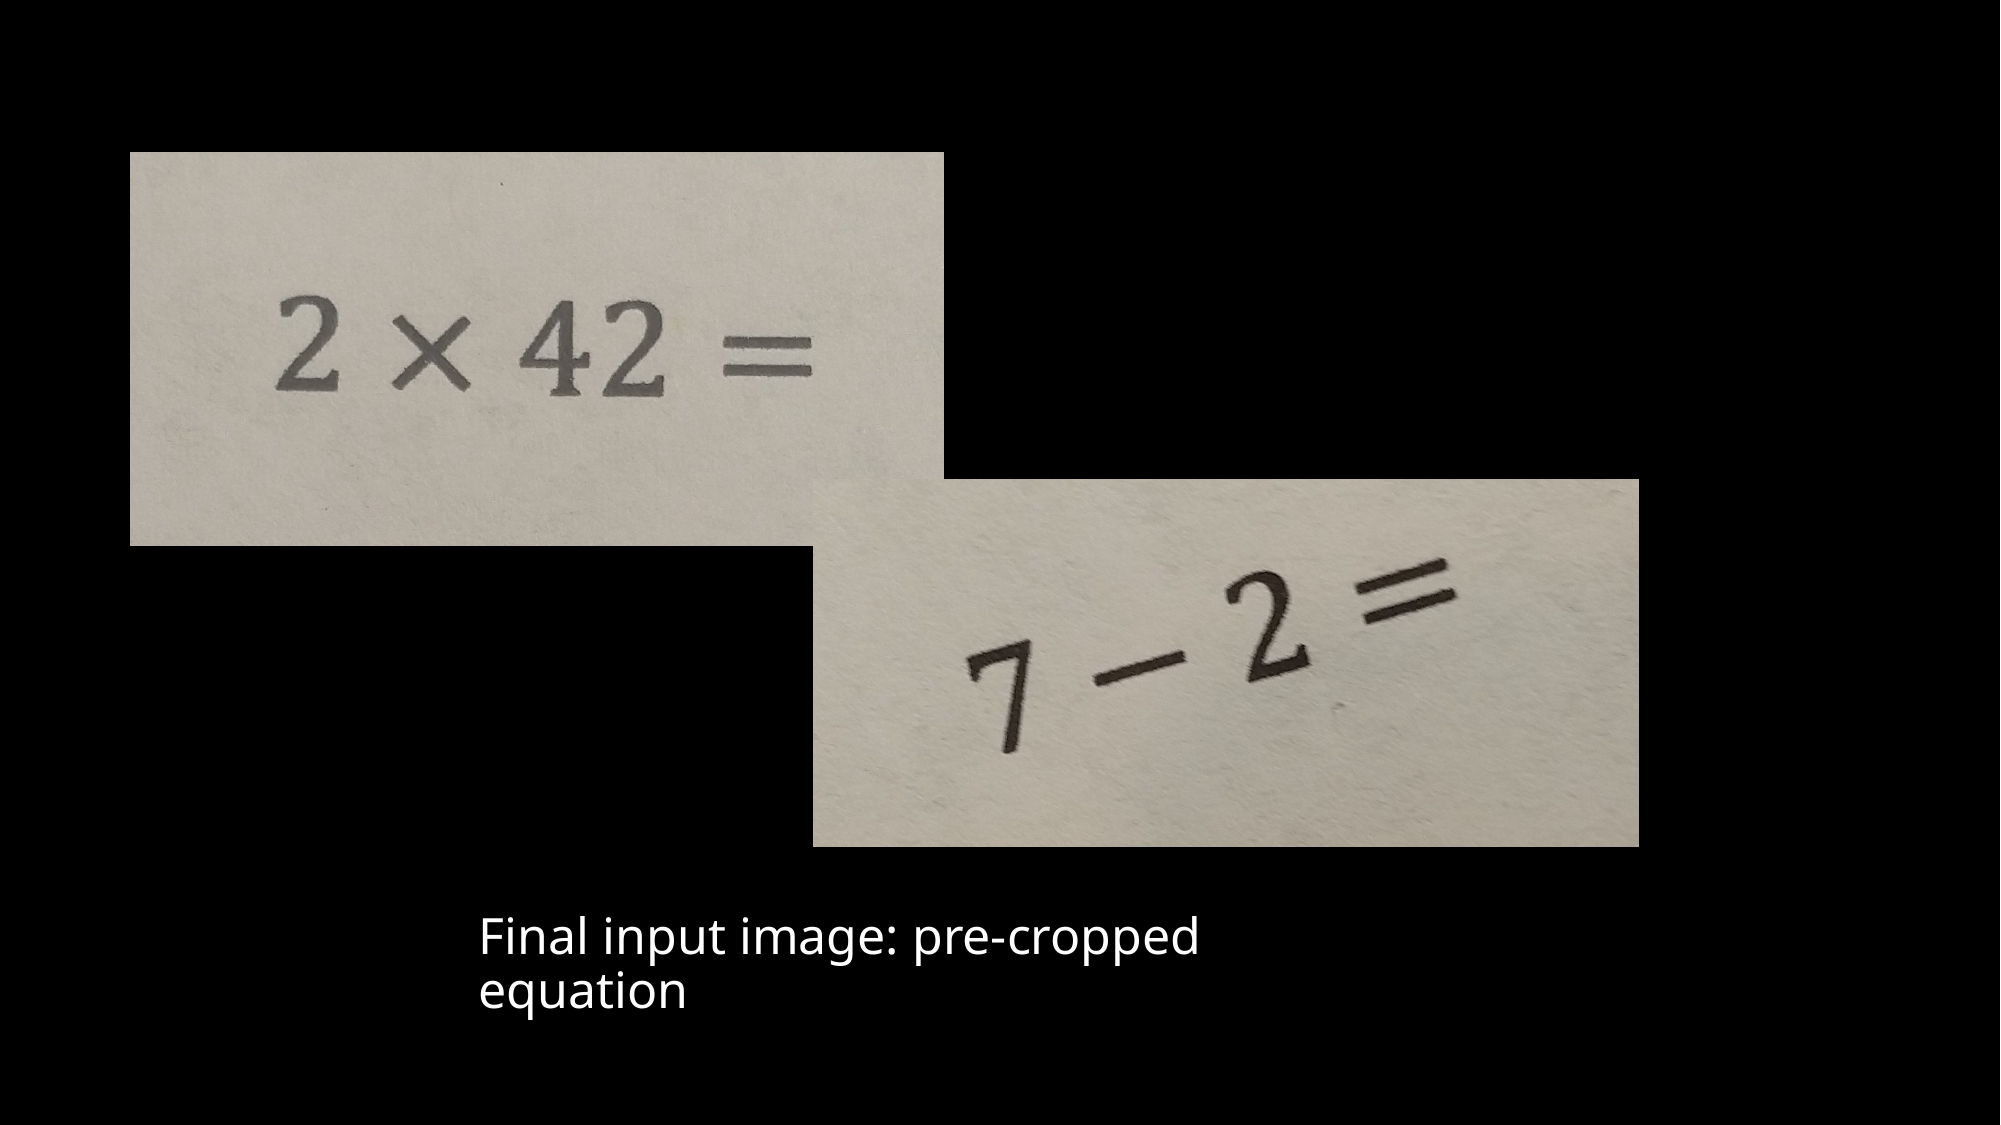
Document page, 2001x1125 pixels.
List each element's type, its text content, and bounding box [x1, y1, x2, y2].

picture [130, 152, 1639, 847]
title Final input image: pre-cropped equation [463, 894, 1331, 1035]
